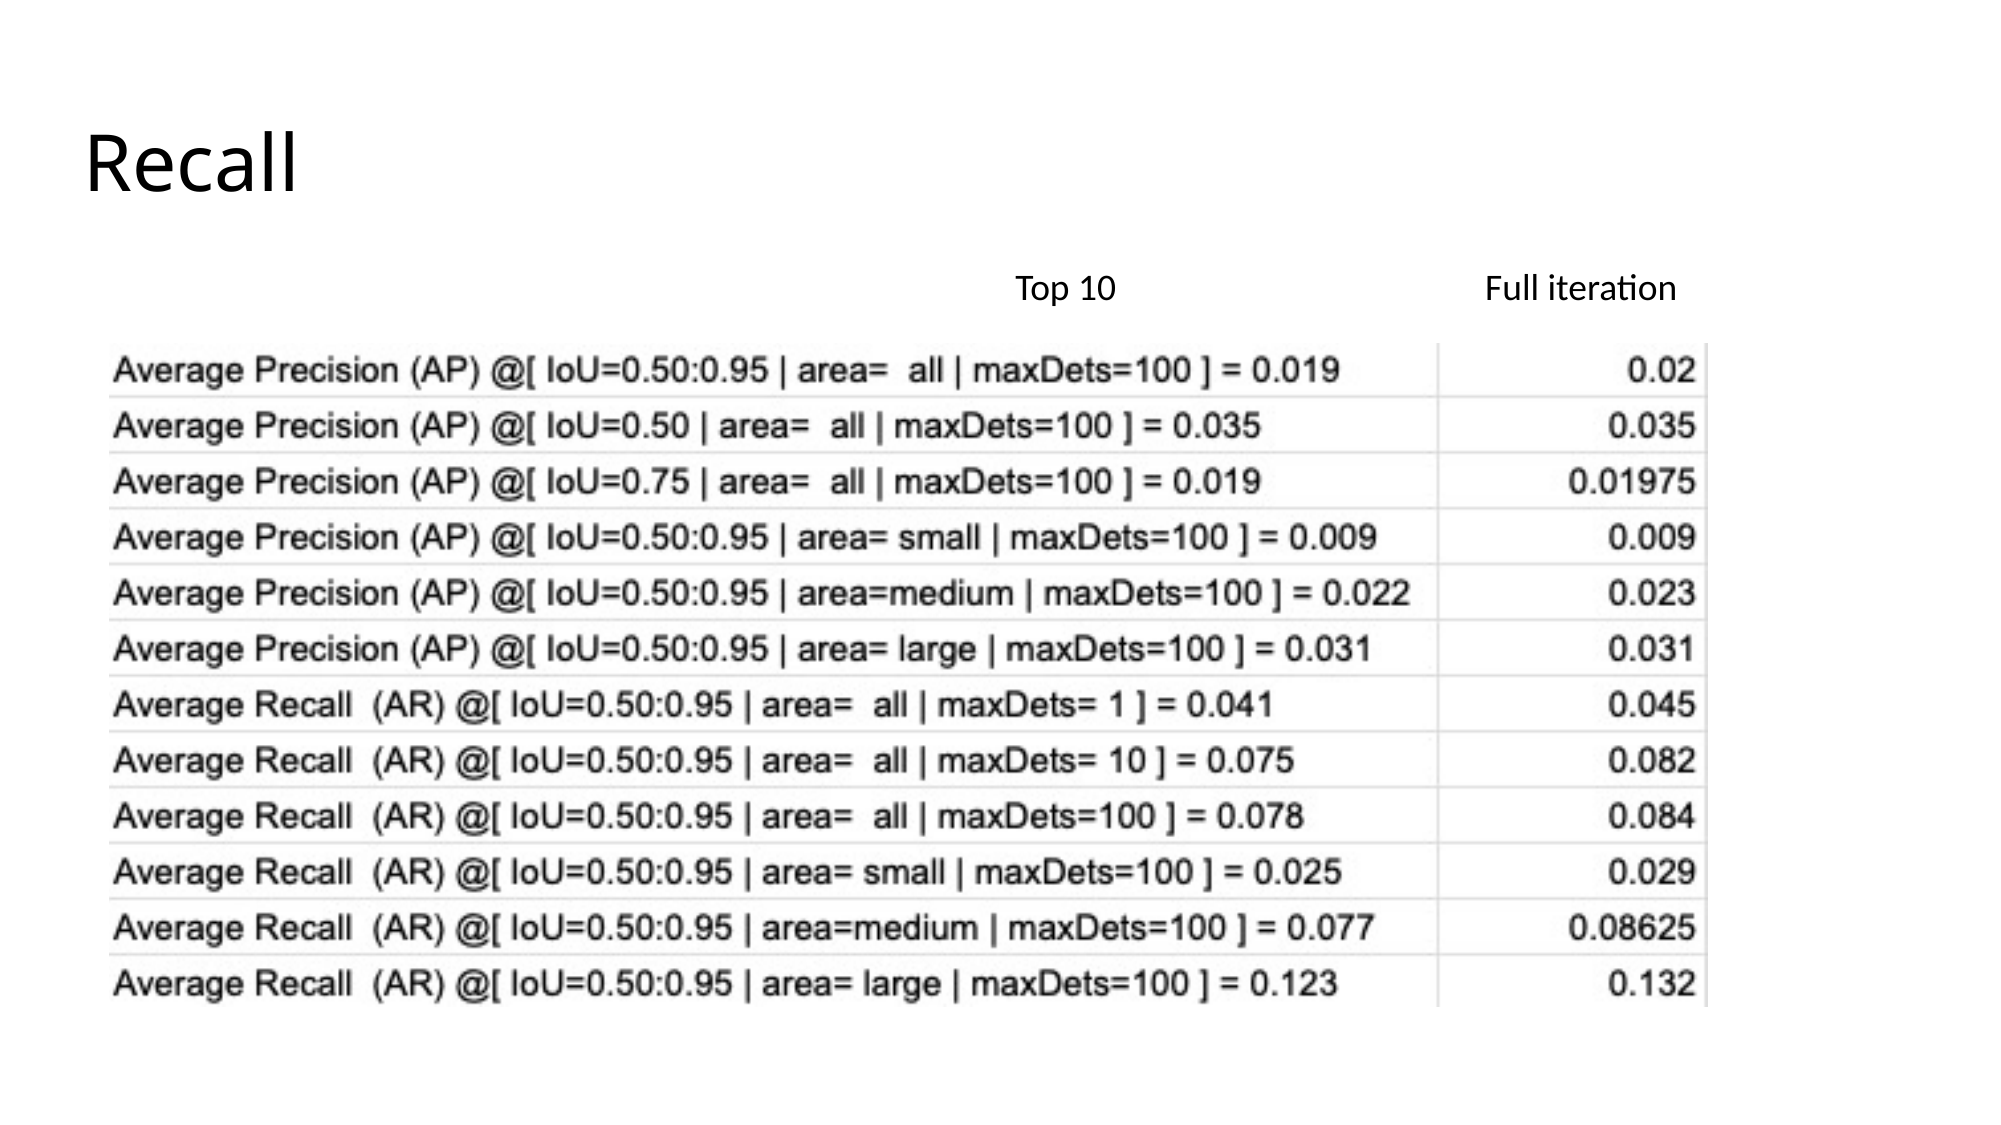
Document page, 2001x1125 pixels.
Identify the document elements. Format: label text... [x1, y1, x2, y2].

text_box Full iteration [1470, 255, 1693, 315]
text_box Top 10 [1000, 255, 1132, 315]
title Recall [68, 97, 1932, 223]
picture [108, 343, 1708, 1007]
